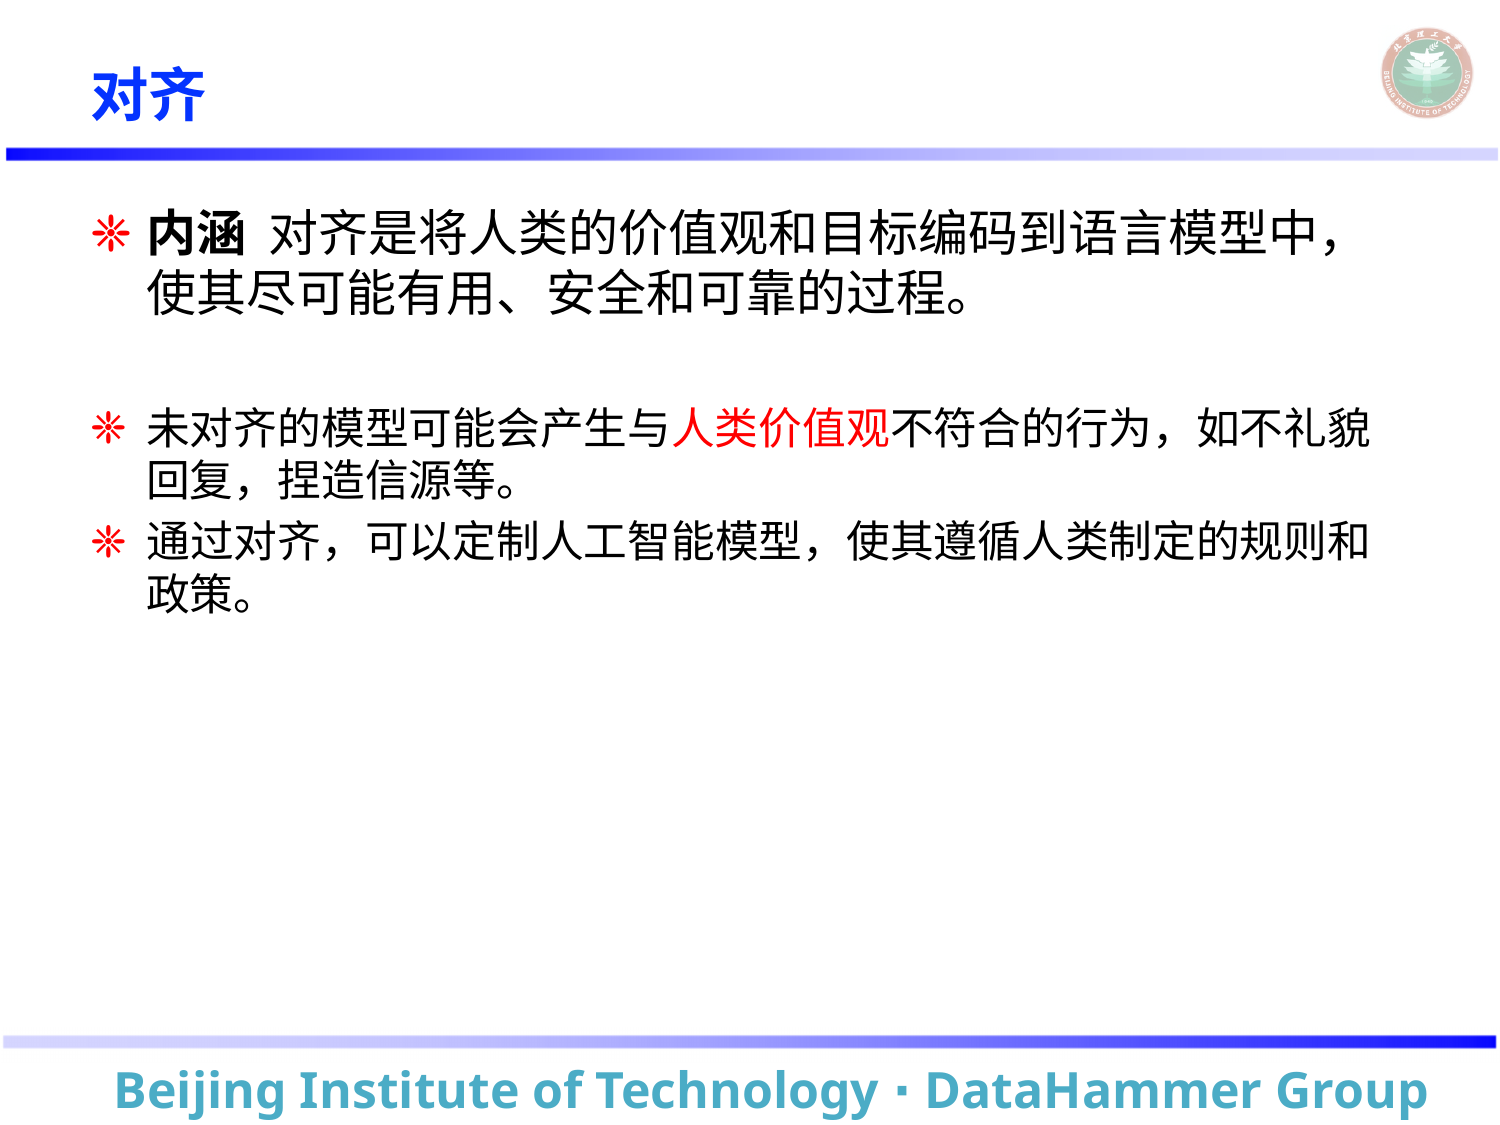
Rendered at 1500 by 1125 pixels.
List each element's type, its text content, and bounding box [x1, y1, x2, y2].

list 内涵 对齐是将人类的价值观和目标编码到语言模型中，使其尽可能有用、安全和可靠的过程。 未对齐的模型可能会产生与人类价值观不符合的行为，如不礼貌回复，捏造信源等。 通过对齐，可以定制人工智能模型，使其遵循人类制定的规则和政策。 [75, 194, 1425, 1026]
title 对齐 [75, 38, 1425, 148]
picture [0, 133, 1500, 169]
picture [3, 1028, 1500, 1062]
